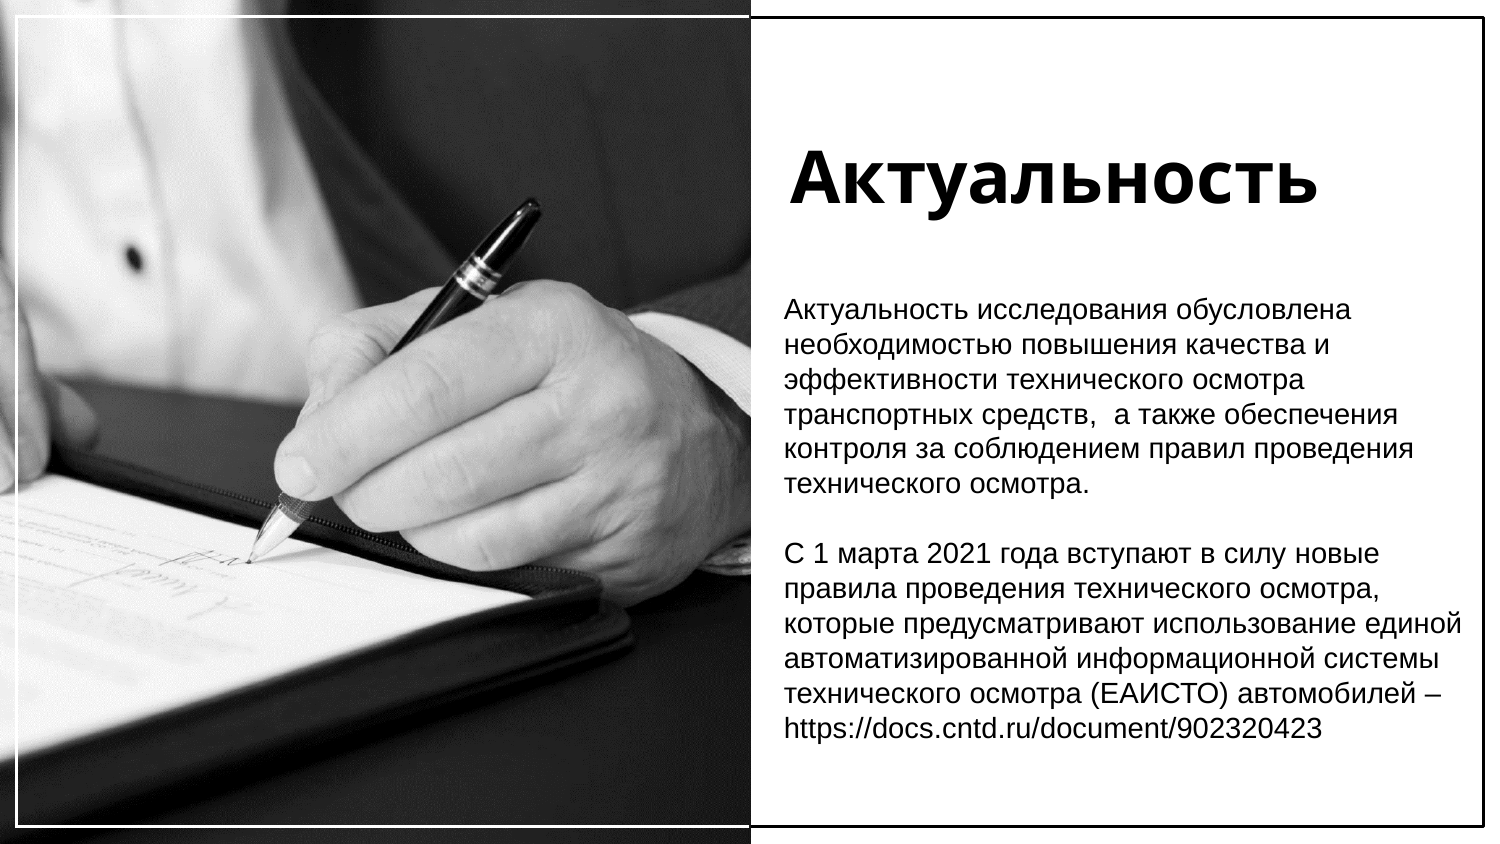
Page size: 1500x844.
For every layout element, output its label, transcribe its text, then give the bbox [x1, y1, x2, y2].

subtitle Актуальность исследования обусловлена необходимостью повышения качества и эффективности технического осмотра транспортных средств, а также обеспечения контроля за соблюдением правил проведения технического осмотра. С 1 марта 2021 года вступают в силу новые правила проведения технического осмотра, которые предусматривают использование единой автоматизированной информационной системы технического осмотра (ЕАИСТО) автомобилей – https://docs.cntd.ru/document/902320423 [755, 282, 1484, 753]
title Актуальность [775, 115, 1405, 210]
picture [0, 0, 751, 844]
